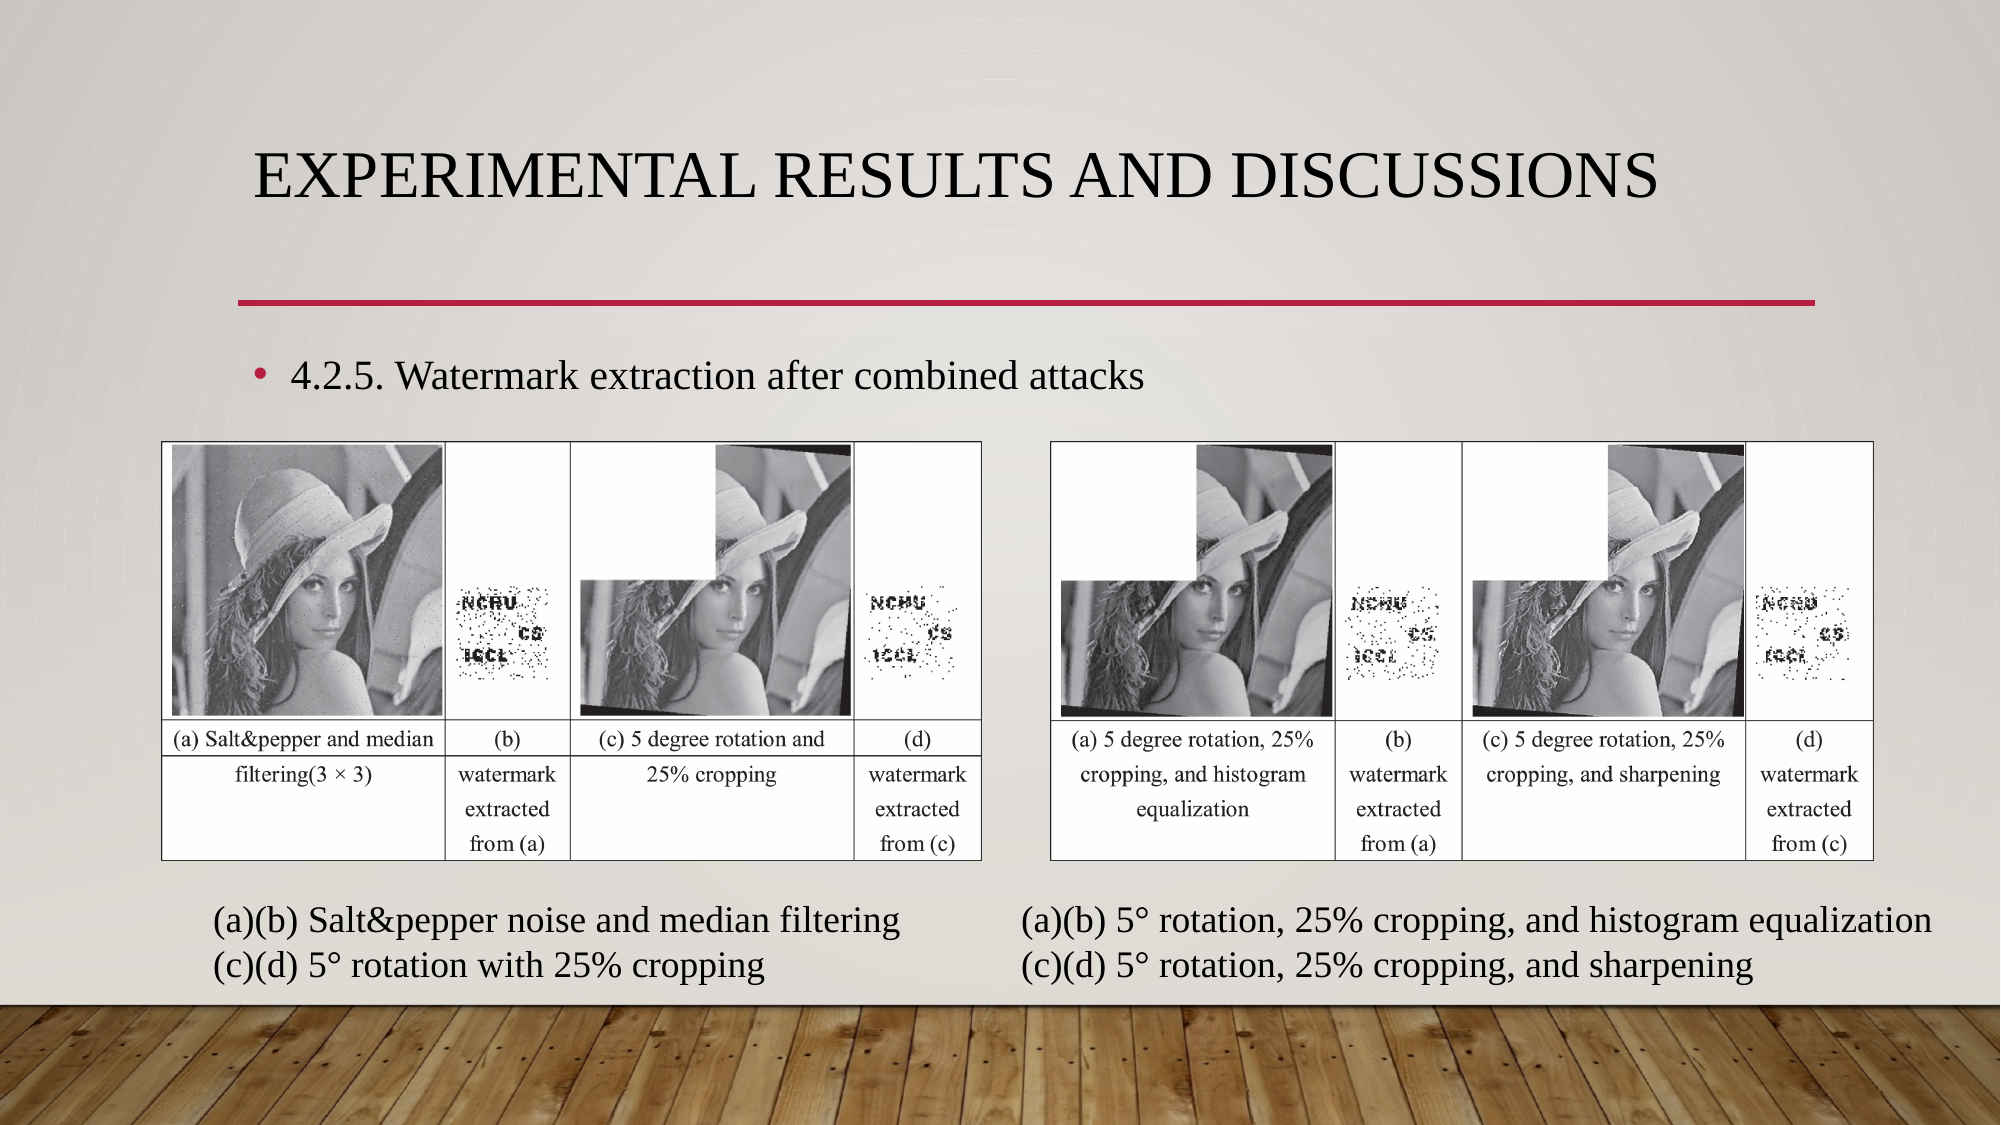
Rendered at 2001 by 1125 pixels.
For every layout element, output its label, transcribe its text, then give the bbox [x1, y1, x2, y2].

picture [1050, 441, 1874, 861]
list 4.2.5. Watermark extraction after combined attacks [238, 330, 1814, 1086]
picture [161, 441, 983, 861]
text_box (a)(b) 5° rotation, 25% cropping, and histogram equalization (c)(d) 5° rotation, 25% cropping, and sharpening [1006, 887, 1959, 993]
picture [0, 1005, 2000, 1125]
text_box (a)(b) Salt&pepper noise and median filtering (c)(d) 5° rotation with 25% cropping [198, 887, 946, 993]
title Experimental results and discussions [238, 131, 1814, 305]
